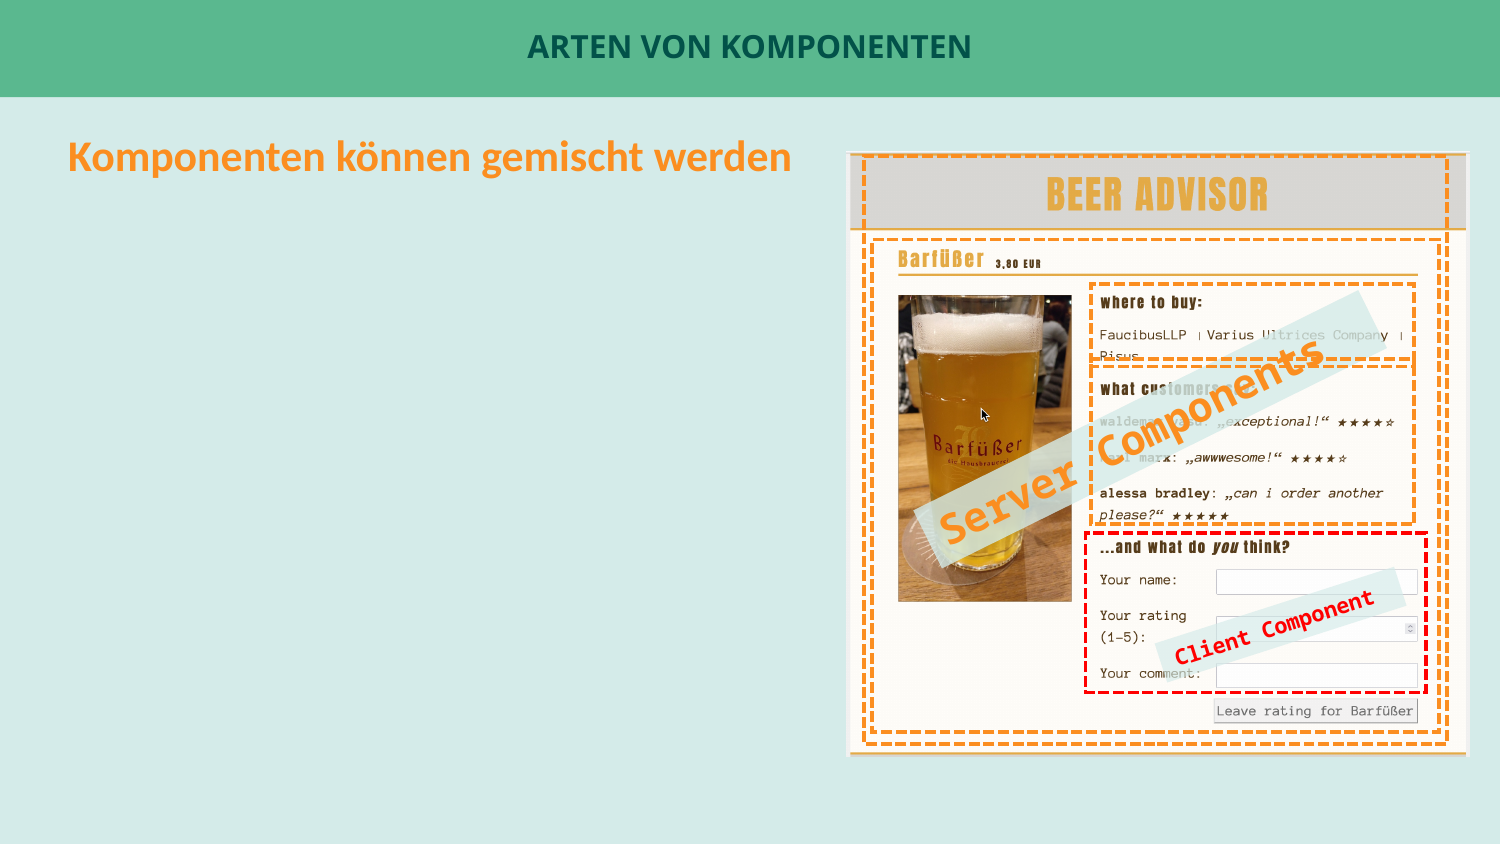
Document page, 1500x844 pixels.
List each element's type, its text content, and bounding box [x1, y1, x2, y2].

list Komponenten können gemischt werden [53, 126, 899, 782]
title Arten von Komponenten [0, 0, 1500, 98]
picture [846, 151, 1470, 757]
